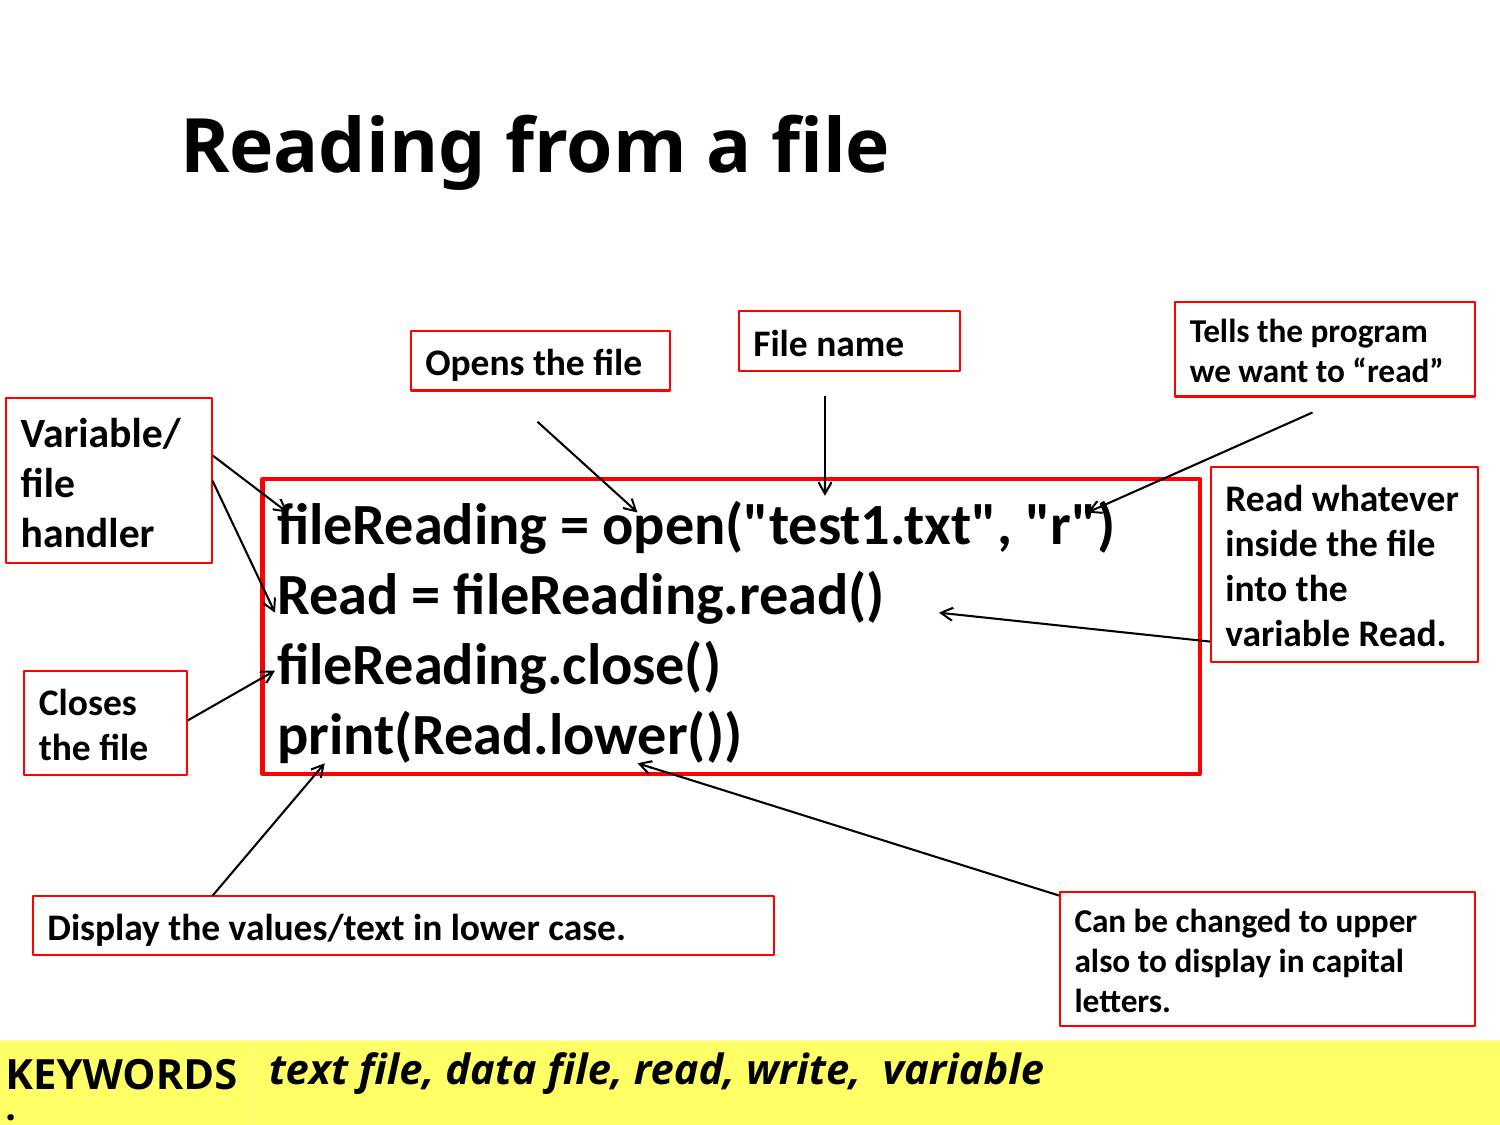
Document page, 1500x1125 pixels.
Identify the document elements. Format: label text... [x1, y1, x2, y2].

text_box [938, 612, 1250, 646]
text_box Read whatever inside the file into the variable Read. [1210, 467, 1478, 662]
text_box Tells the program we want to “read” [1174, 301, 1475, 397]
text_box File name [738, 311, 961, 372]
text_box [199, 445, 288, 513]
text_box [212, 481, 275, 613]
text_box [637, 763, 1060, 896]
title Reading from a file [165, 54, 1175, 243]
text_box Closes the file [24, 670, 187, 776]
text_box Display the values/text in lower case. [32, 895, 775, 956]
list text file, data file, read, write, variable [253, 1040, 1500, 1125]
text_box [1087, 412, 1313, 513]
text_box Opens the file [410, 330, 671, 391]
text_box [180, 670, 275, 725]
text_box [537, 421, 638, 513]
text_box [212, 763, 325, 896]
text_box fileReading = open("test1.txt", "r") Read = fileReading.read() fileReading.close() print(Read.lower()) [262, 479, 1200, 774]
text_box Can be changed to upper also to display in capital letters. [1059, 891, 1475, 1027]
text_box Variable/ file handler [5, 398, 213, 564]
